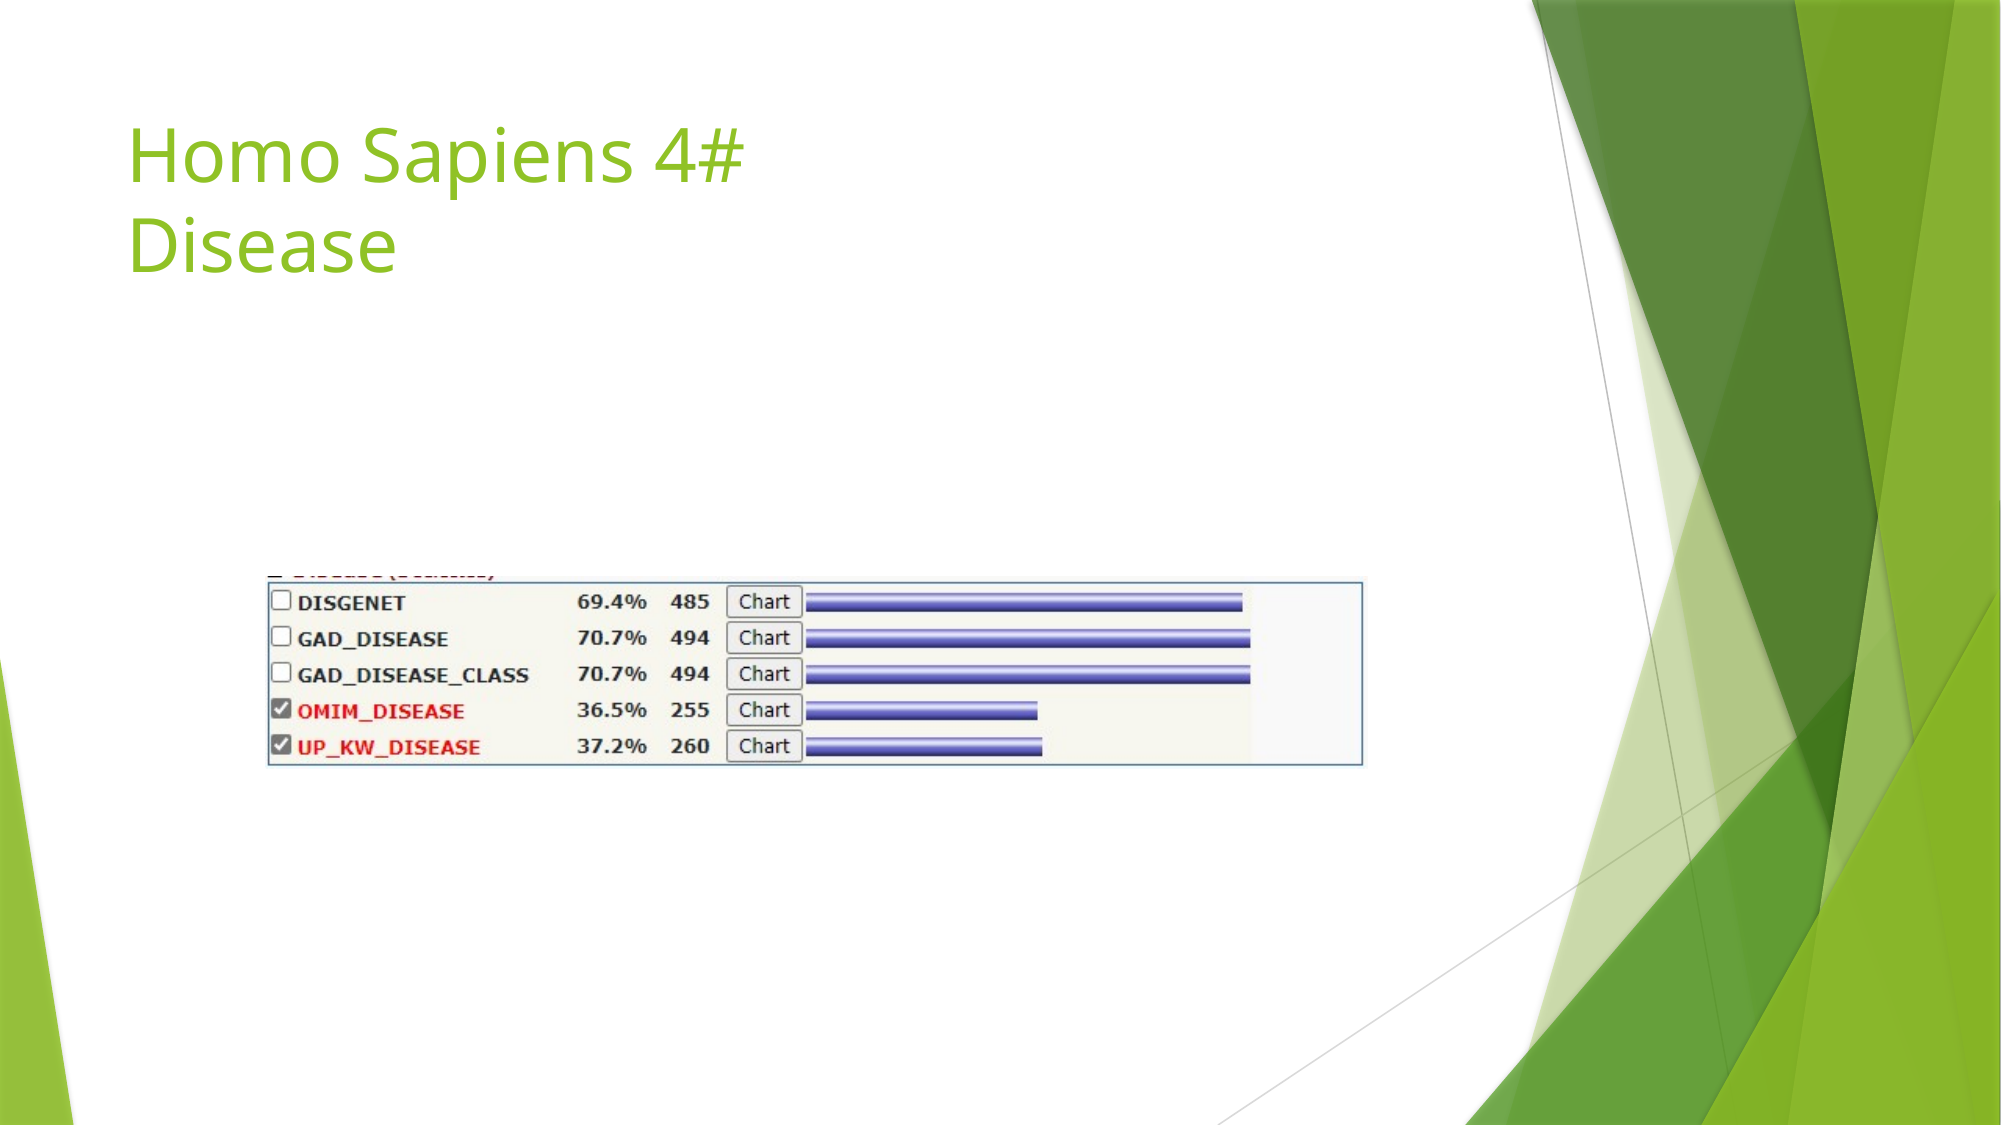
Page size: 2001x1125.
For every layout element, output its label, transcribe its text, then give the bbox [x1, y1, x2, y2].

title Homo Sapiens 4# Disease [111, 99, 1522, 317]
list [264, 576, 1368, 770]
